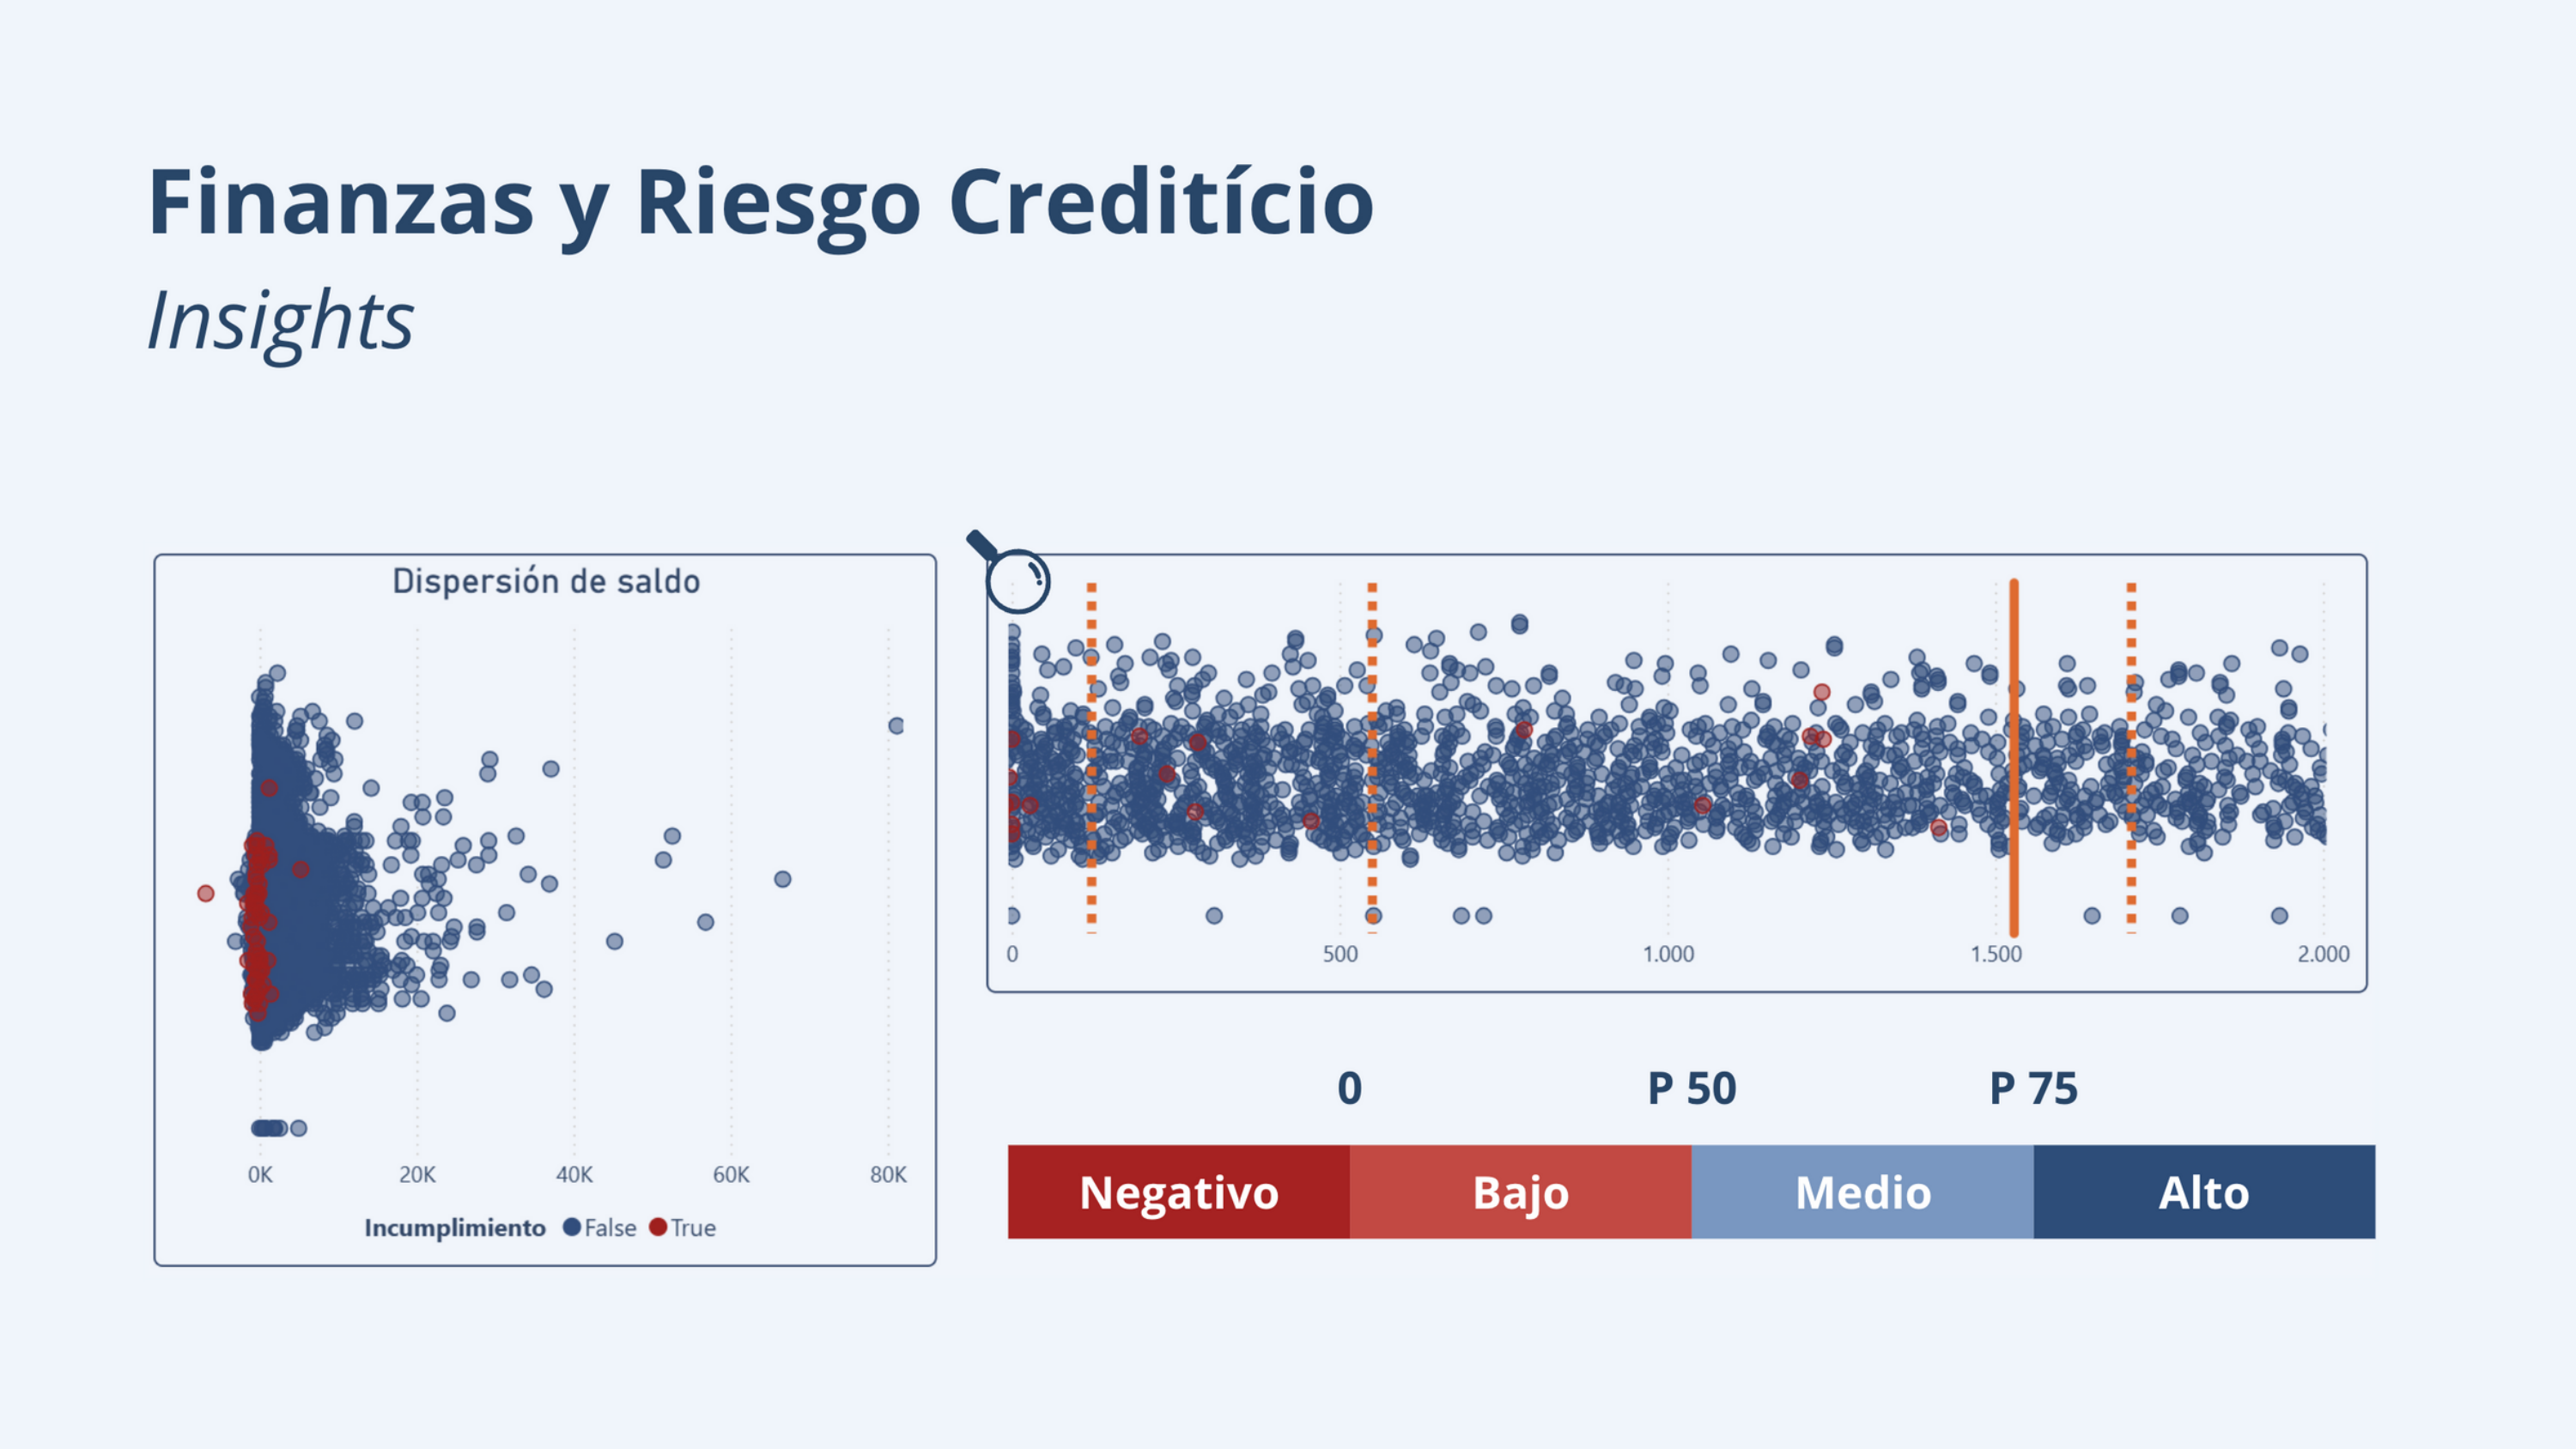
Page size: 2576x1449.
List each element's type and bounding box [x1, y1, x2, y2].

text_box [0, 0, 2576, 1449]
